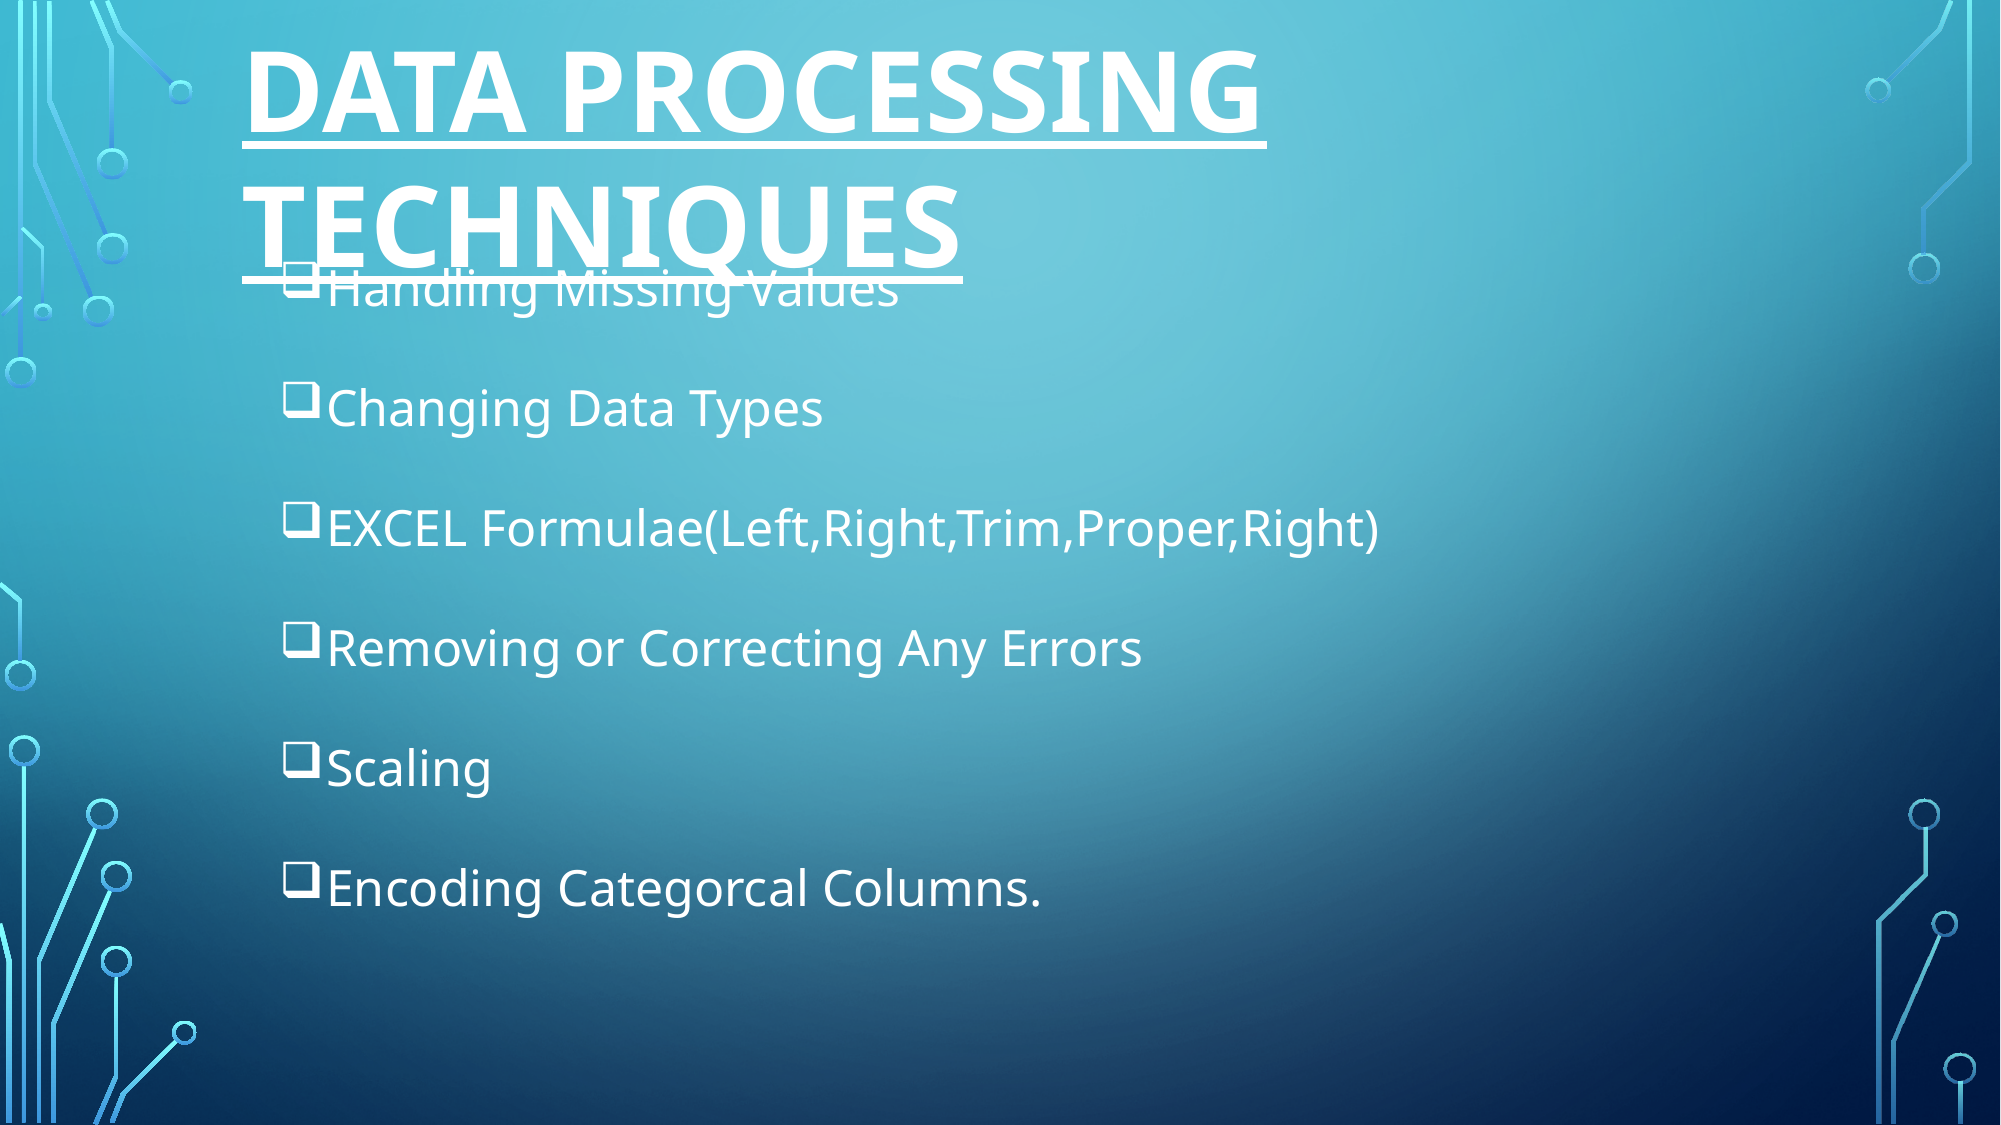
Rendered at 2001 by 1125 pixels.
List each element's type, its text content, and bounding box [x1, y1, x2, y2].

text_box DATA PROCESSING TECHNIQUES [227, 12, 1831, 298]
text_box Handling Missing Values Changing Data Types EXCEL Formulae(Left,Right,Trim,Proper,Right) Removing or Correcting Any Errors Scaling Encoding Categorcal Columns. [264, 249, 1814, 924]
